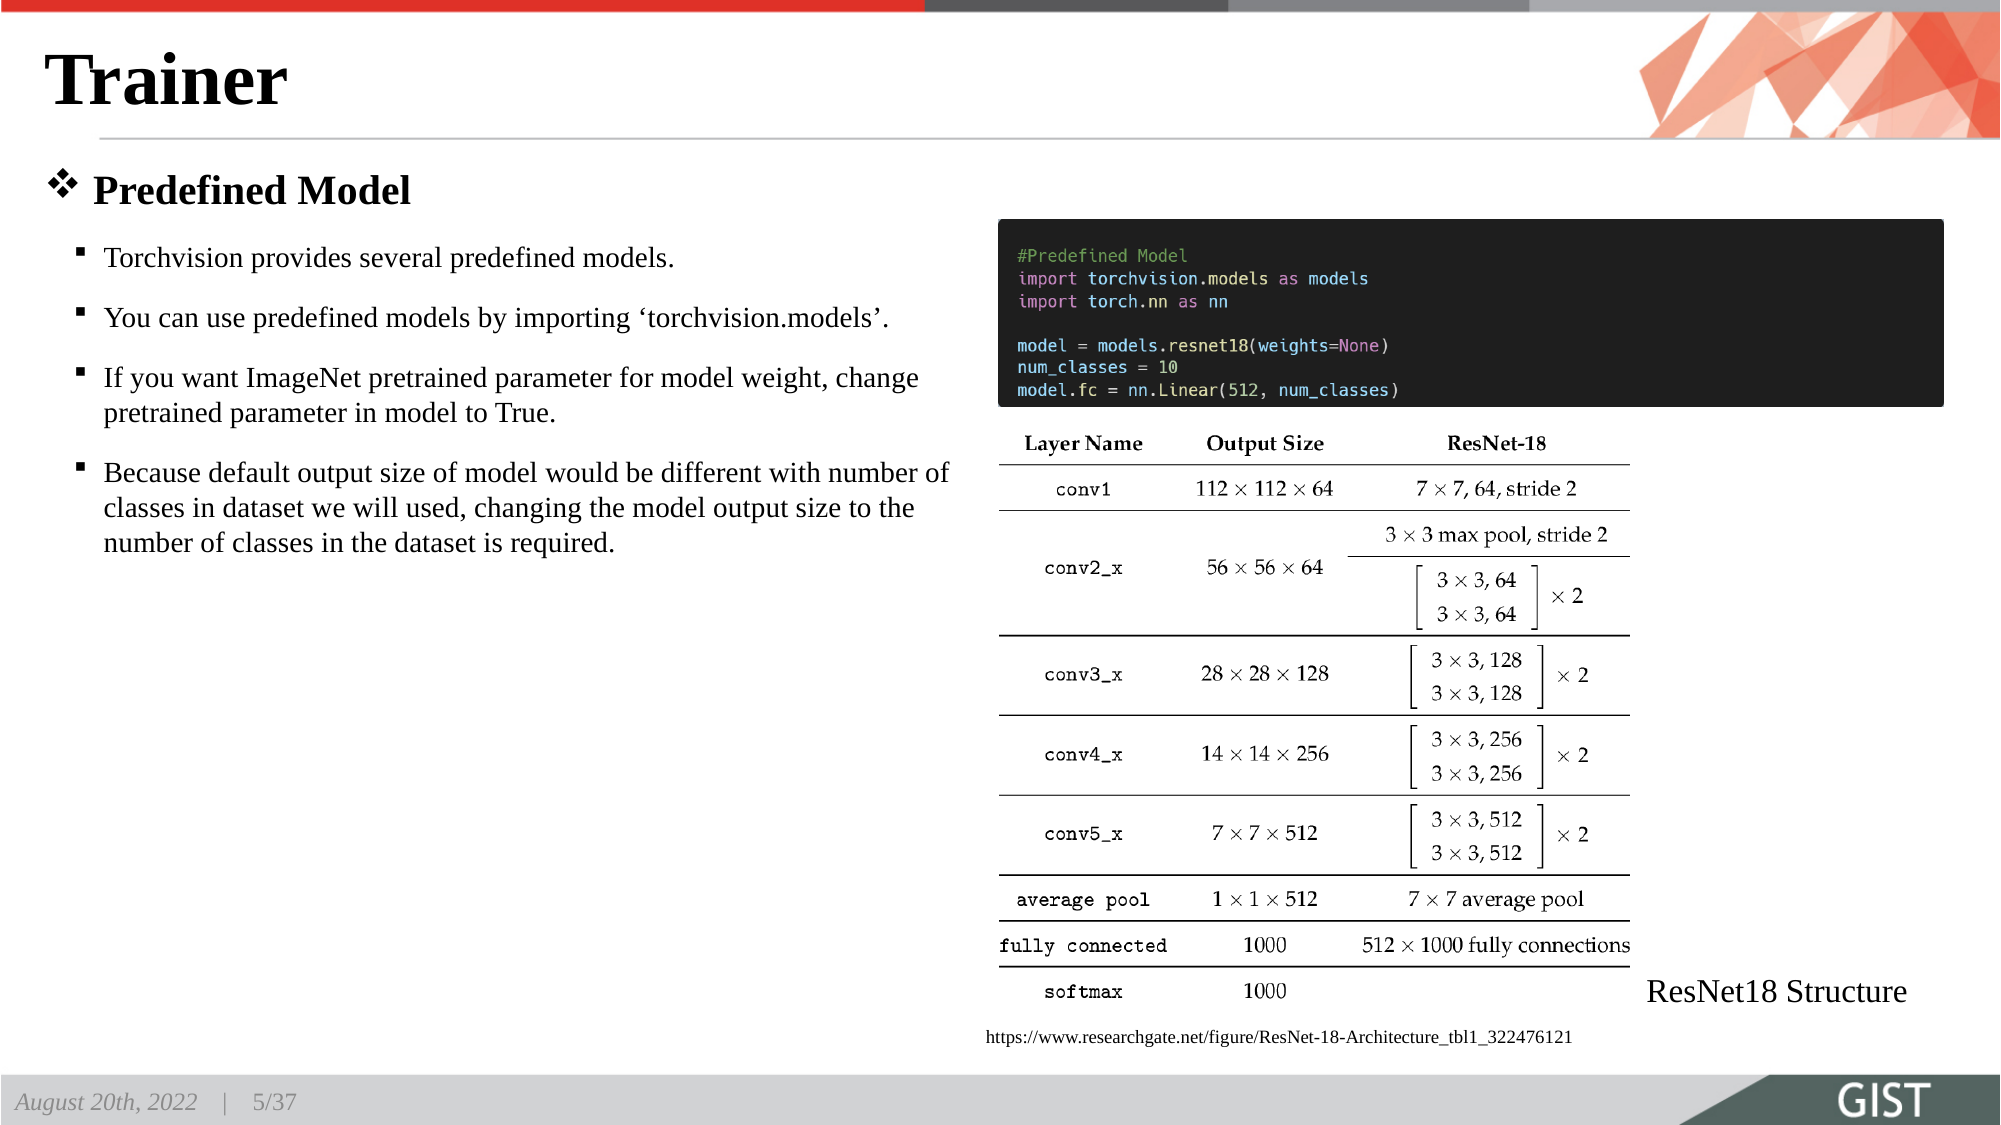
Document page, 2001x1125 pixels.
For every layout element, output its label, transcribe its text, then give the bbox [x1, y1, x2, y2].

text_box ResNet18 Structure [1631, 962, 1924, 1017]
picture [0, 0, 2000, 1125]
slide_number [0, 1075, 450, 1125]
title Trainer [29, 21, 1971, 139]
list Predefined Model Torchvision provides several predefined models. You can use predefined models by importing ‘torchvision.models’. If you want ImageNet pretrained parameter for model weight, change pretrained parameter in model to True. Because default output size of model would be different with number of classes in dataset we will used, changing the model output size to the number of classes in the dataset is required. [29, 155, 972, 1076]
text_box https://www.researchgate.net/figure/ResNet-18-Architecture_tbl1_322476121 [971, 1017, 1972, 1055]
